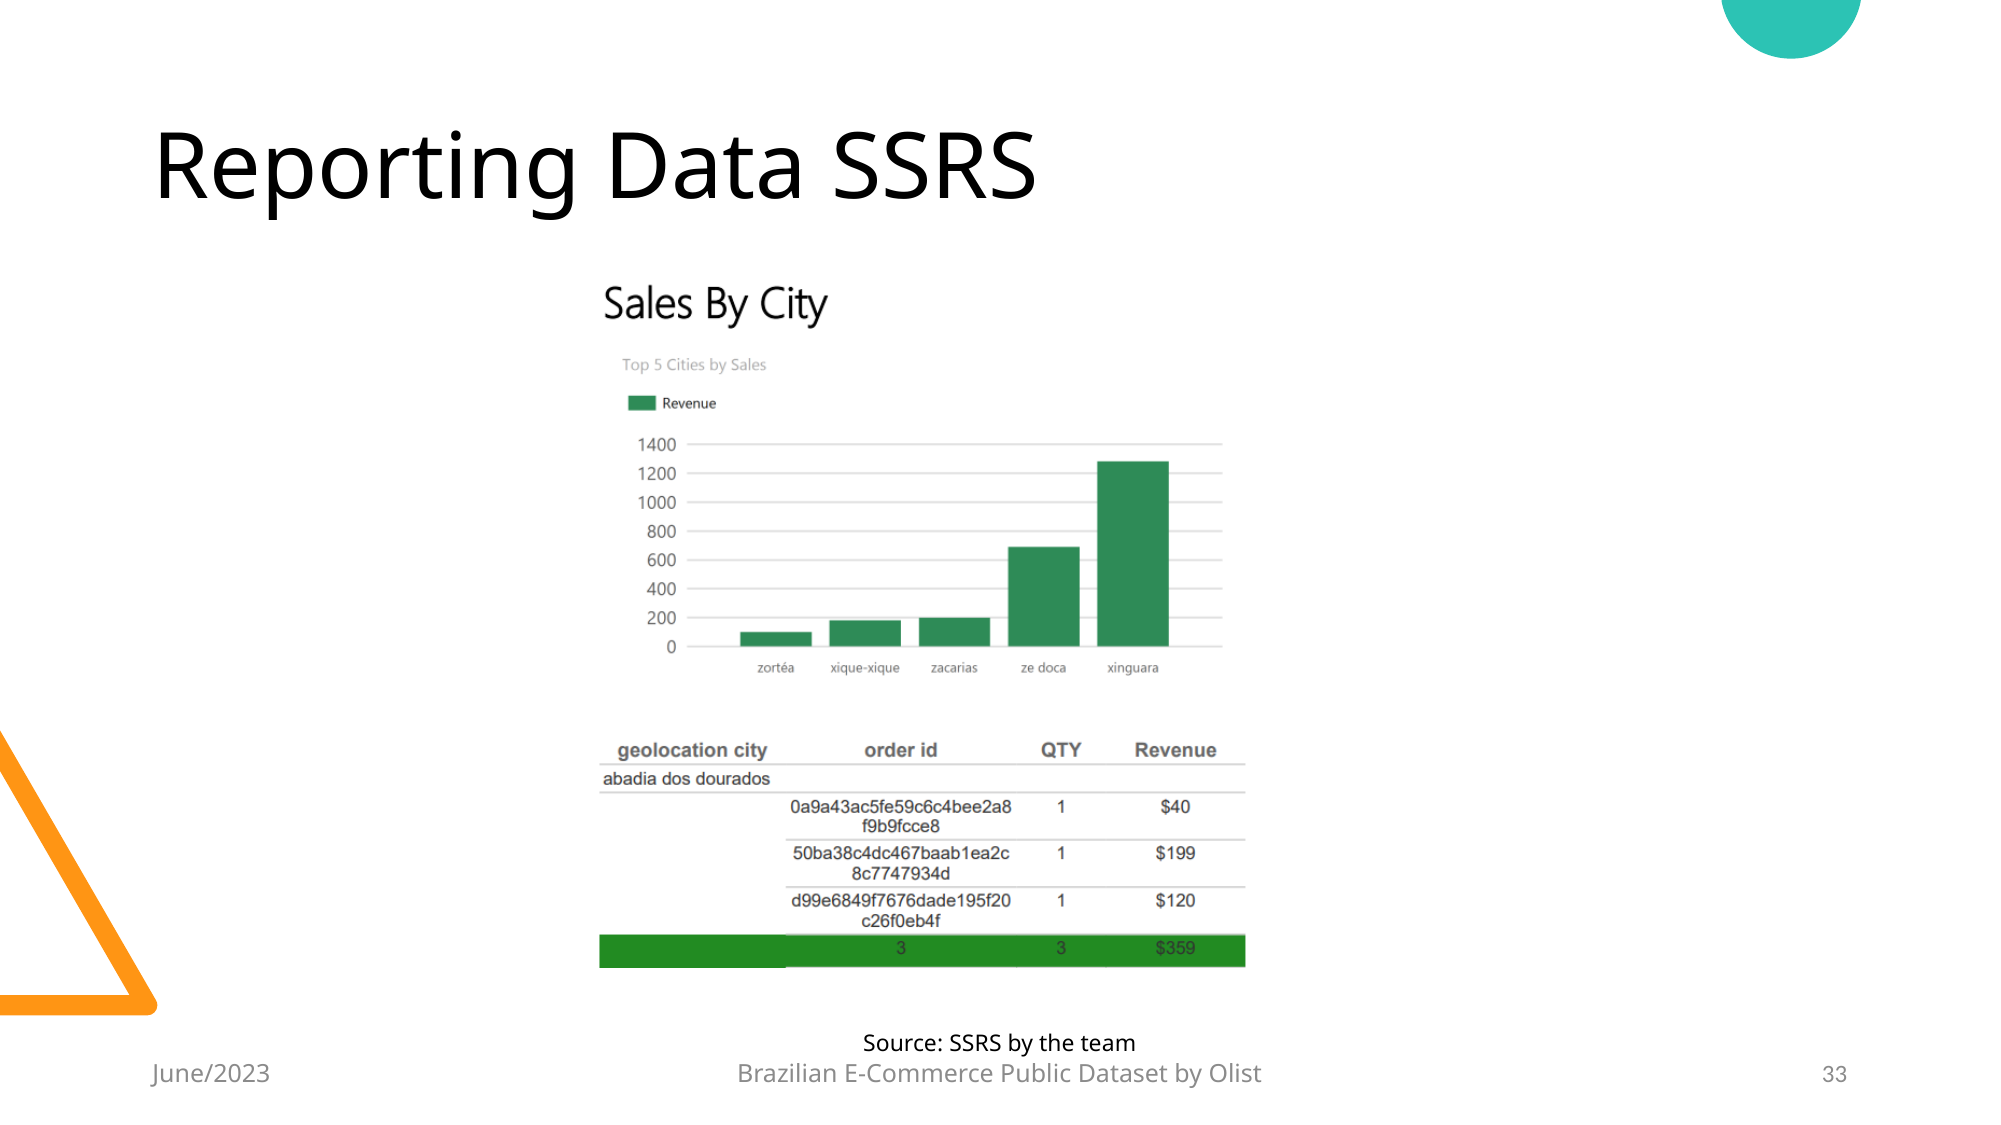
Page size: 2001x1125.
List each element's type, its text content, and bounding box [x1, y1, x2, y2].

footer Brazilian E-Commerce Public Dataset by Olist [662, 1063, 1338, 1103]
title Reporting Data SSRS [137, 59, 1863, 278]
slide_number June/2023 [137, 1042, 588, 1103]
text_box Source: SSRS by the team [439, 1020, 1561, 1063]
picture [479, 260, 1520, 968]
slide_number 33 [1412, 1042, 1863, 1103]
